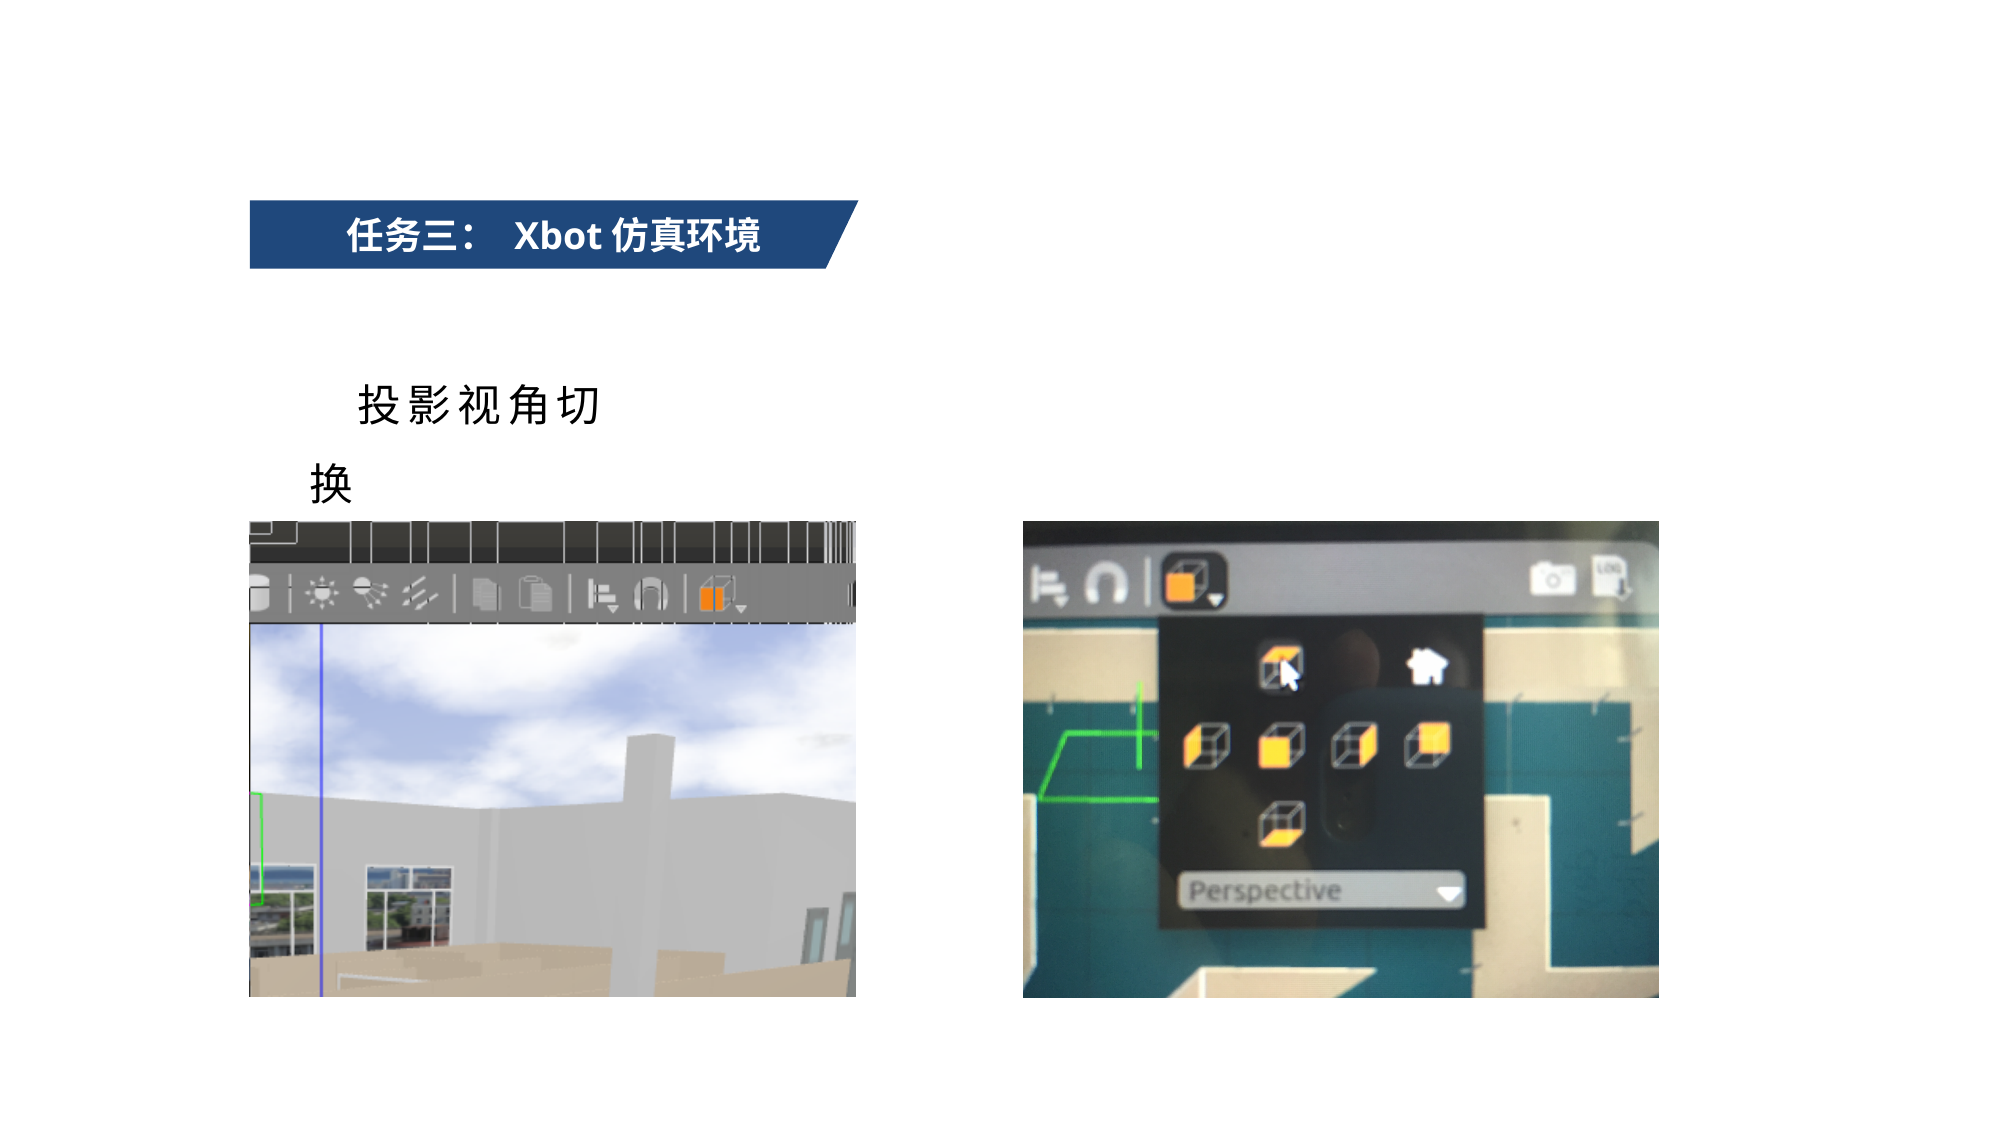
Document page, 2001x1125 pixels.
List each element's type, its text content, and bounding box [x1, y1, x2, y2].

text_box 投影视角切换 [294, 344, 616, 517]
picture [249, 521, 856, 997]
text_box 任务三： Xbot仿真环境 [248, 199, 861, 270]
picture [1023, 521, 1659, 998]
